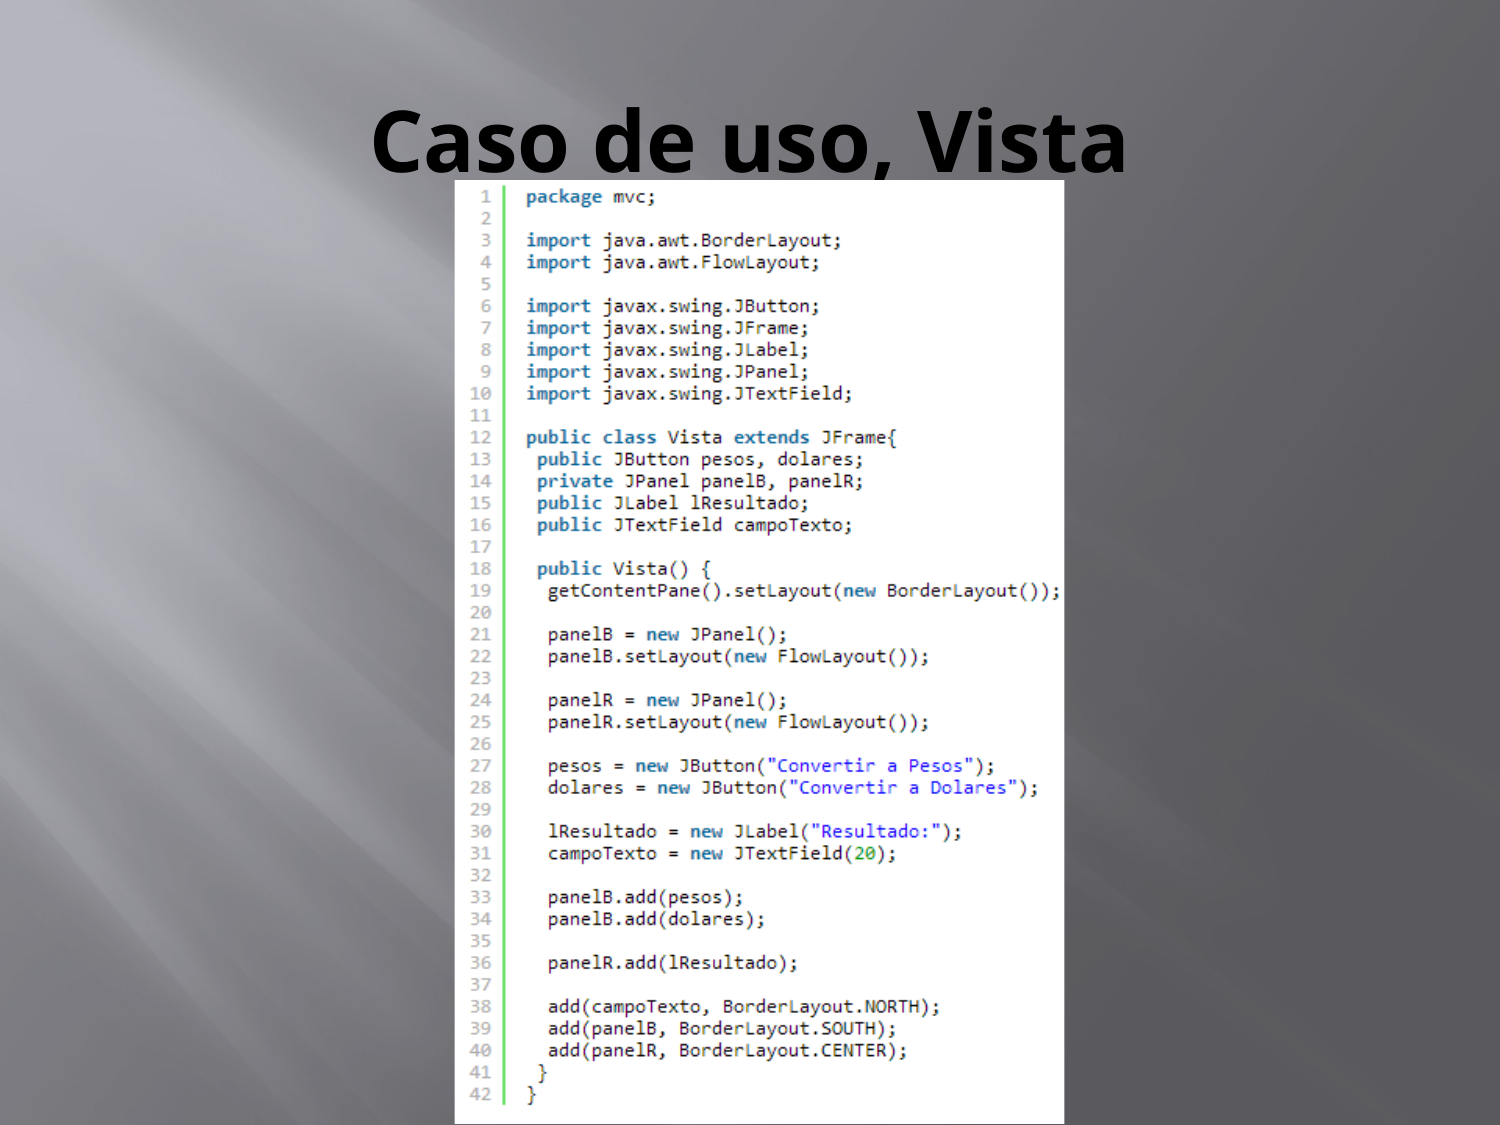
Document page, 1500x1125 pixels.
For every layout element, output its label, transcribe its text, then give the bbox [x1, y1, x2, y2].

picture [454, 179, 1065, 1124]
title Caso de uso, Vista [75, 45, 1425, 233]
